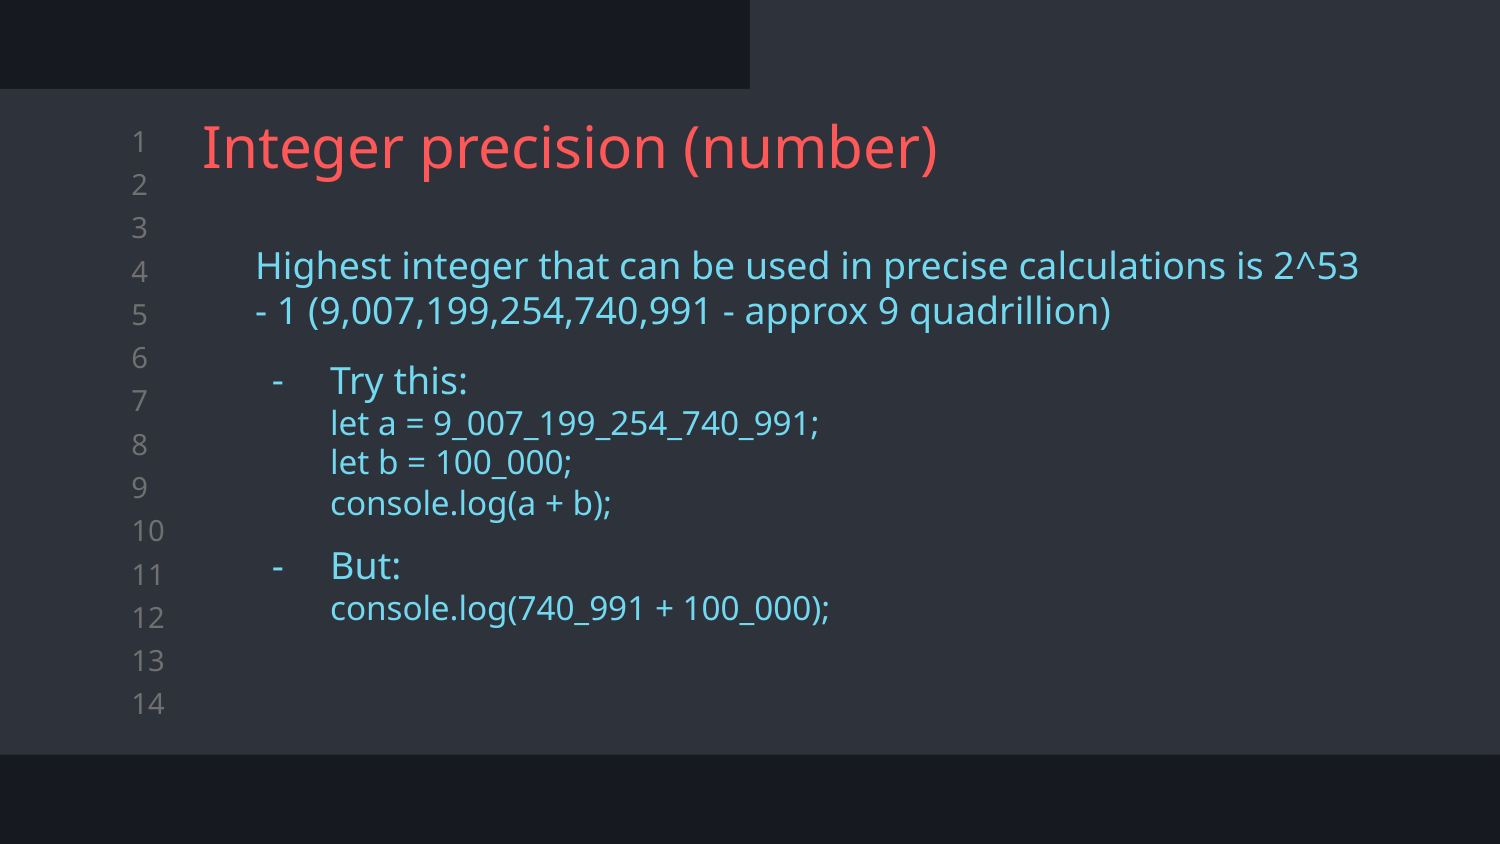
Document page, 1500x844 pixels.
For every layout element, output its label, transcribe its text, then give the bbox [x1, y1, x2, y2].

list Highest integer that can be used in precise calculations is 2^53 - 1 (9,007,199,254,740,991 - approx 9 quadrillion) Try this: let a = 9_007_199_254_740_991; let b = 100_000; console.log(a + b); But: console.log(740_991 + 100_000); [240, 174, 1384, 735]
title Integer precision (number) [187, 95, 1384, 185]
